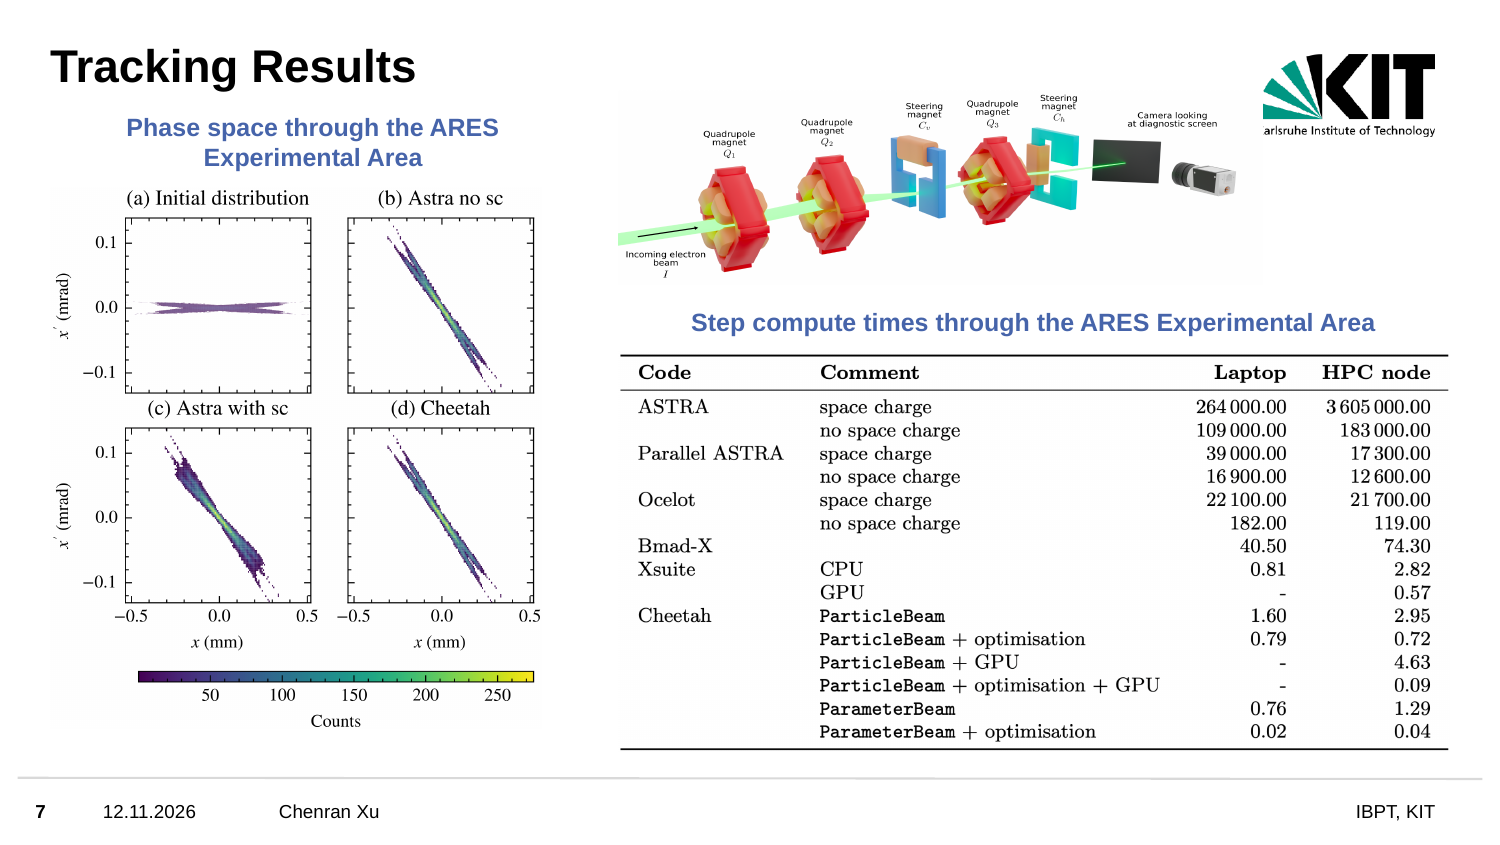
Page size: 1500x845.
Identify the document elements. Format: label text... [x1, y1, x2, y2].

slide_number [102, 778, 272, 844]
picture [617, 351, 1450, 753]
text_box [50, 96, 542, 729]
text_box Step compute times through the ARES Experimental Area [618, 291, 1450, 351]
slide_number 7 [35, 778, 89, 844]
picture [617, 90, 1435, 285]
title Tracking Results [50, 42, 1450, 99]
